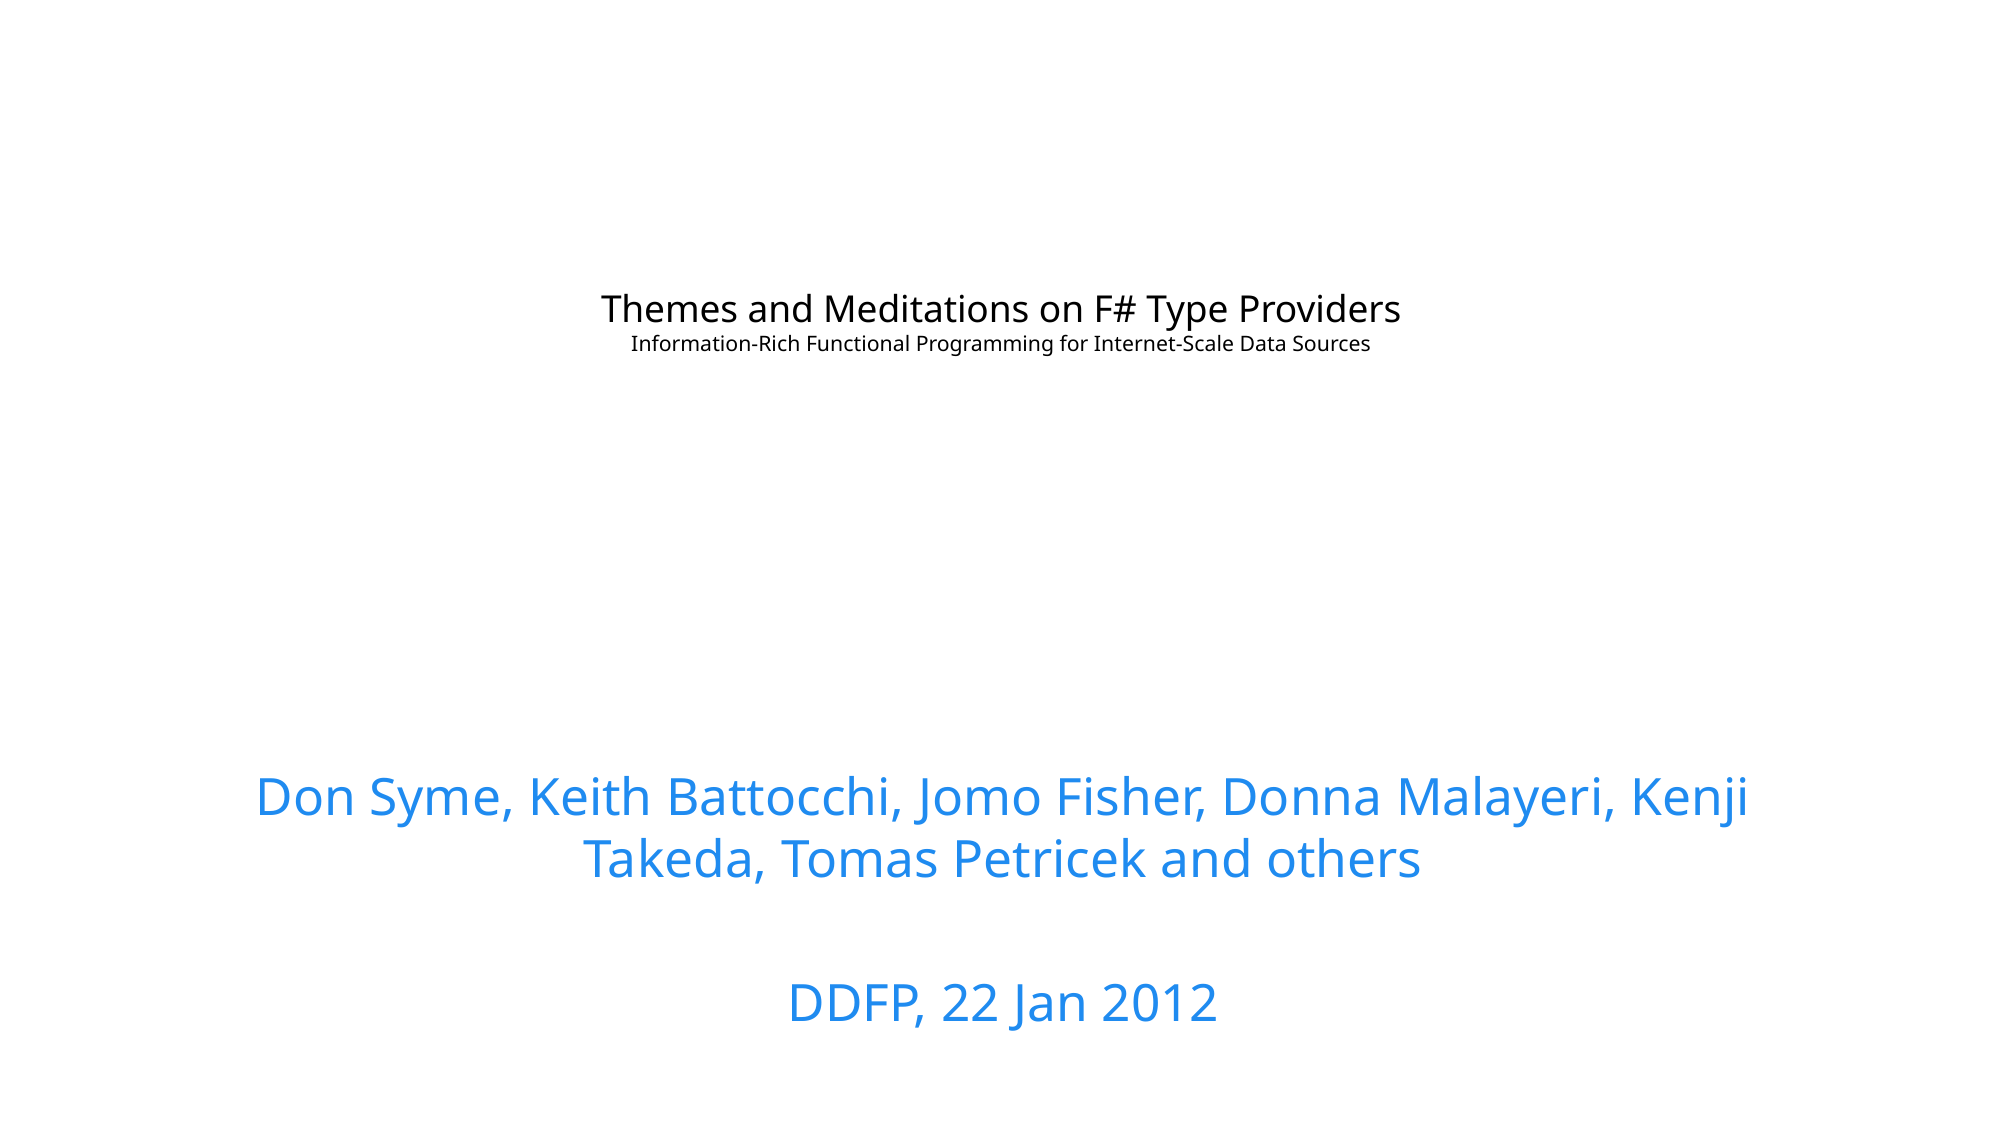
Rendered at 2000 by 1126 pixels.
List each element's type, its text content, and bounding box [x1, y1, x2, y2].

title Themes and Meditations on F# Type Providers Information-Rich Functional Programming for Internet-Scale Data Sources [151, 142, 1851, 385]
subtitle Don Syme, Keith Battocchi, Jomo Fisher, Donna Malayeri, Kenji Takeda, Tomas Petricek and others DDFP, 22 Jan 2012 [149, 755, 1859, 1043]
